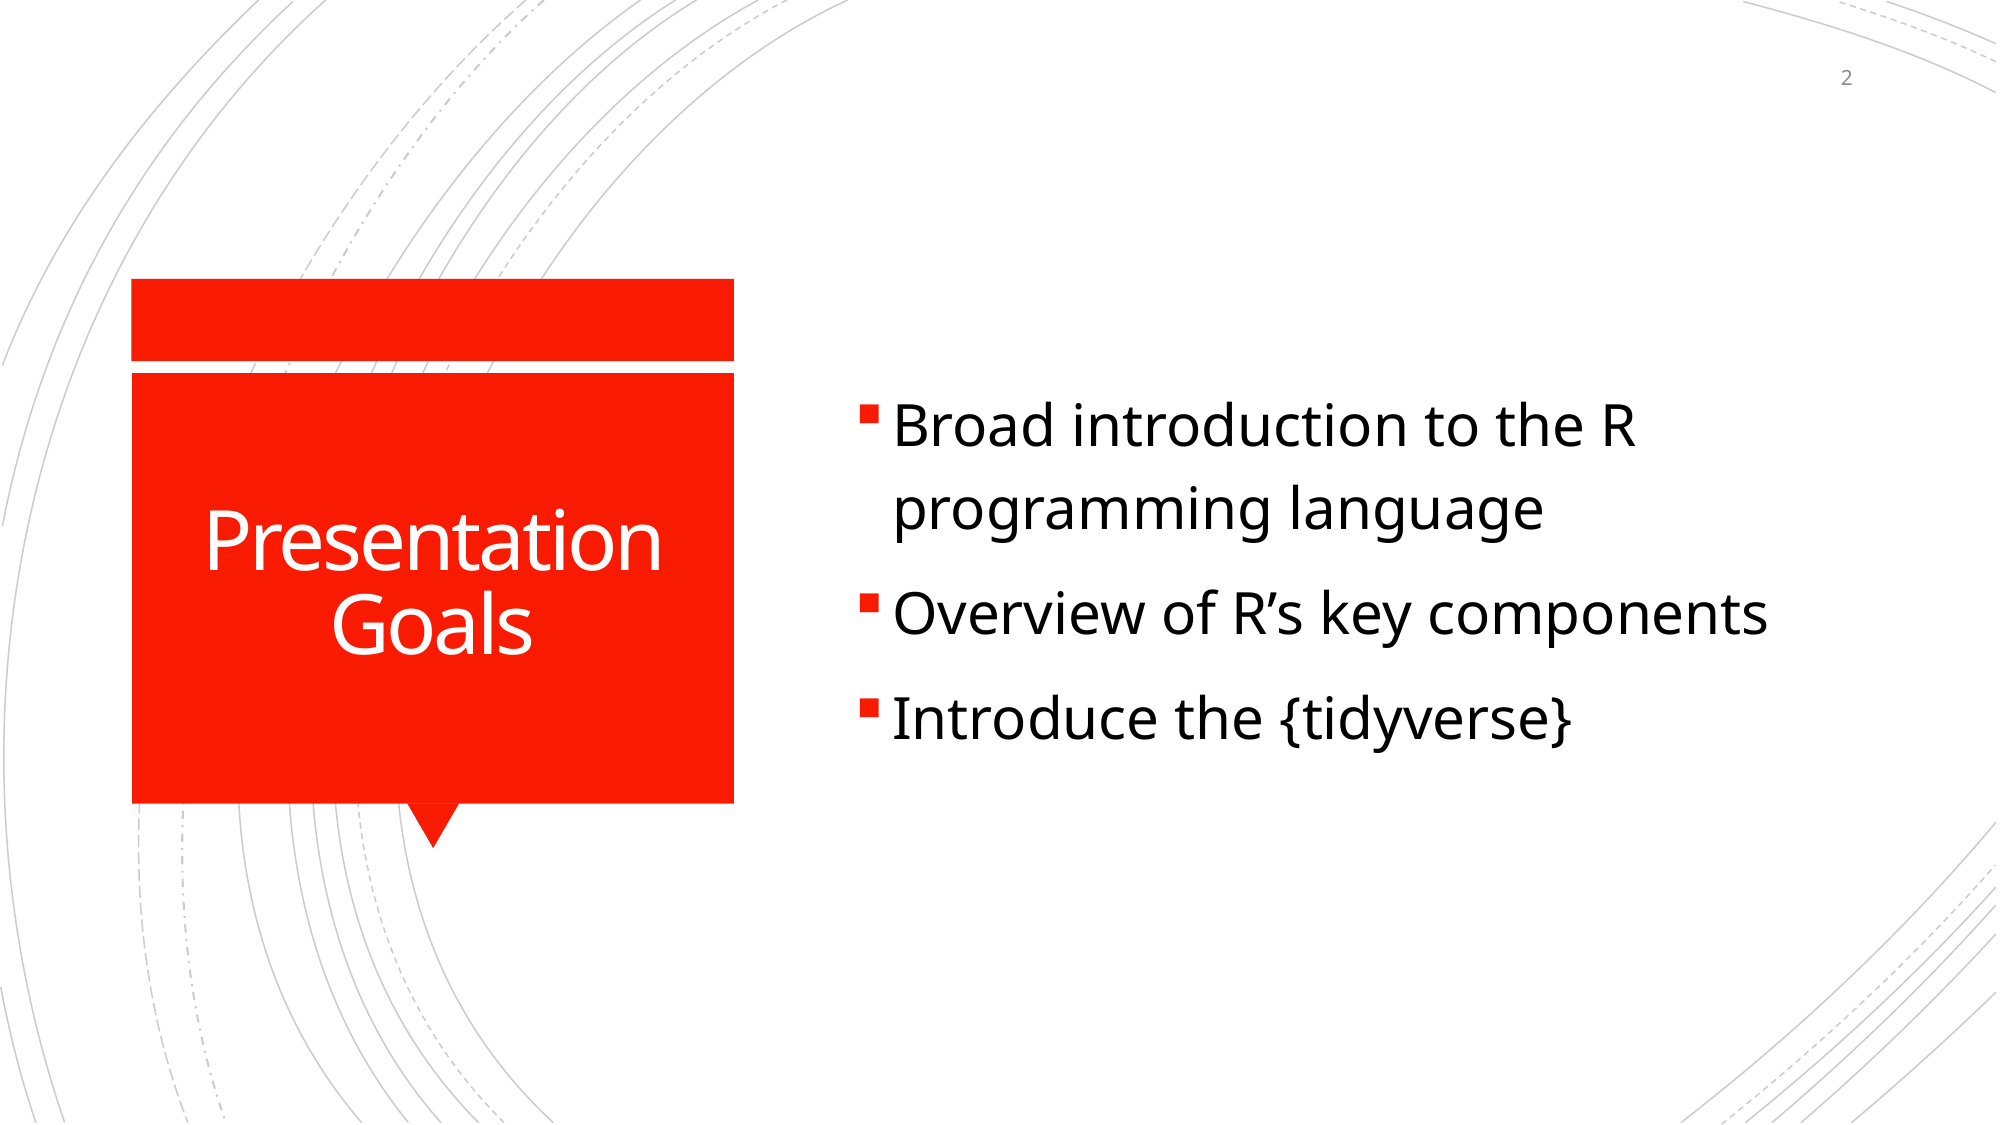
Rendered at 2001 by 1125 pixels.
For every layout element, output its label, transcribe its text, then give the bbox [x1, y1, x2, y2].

slide_number 2 [1717, 52, 1868, 105]
title Presentation Goals [145, 385, 720, 789]
list Broad introduction to the R programming language Overview of R’s key components Introduce the {tidyverse} [839, 131, 1871, 993]
